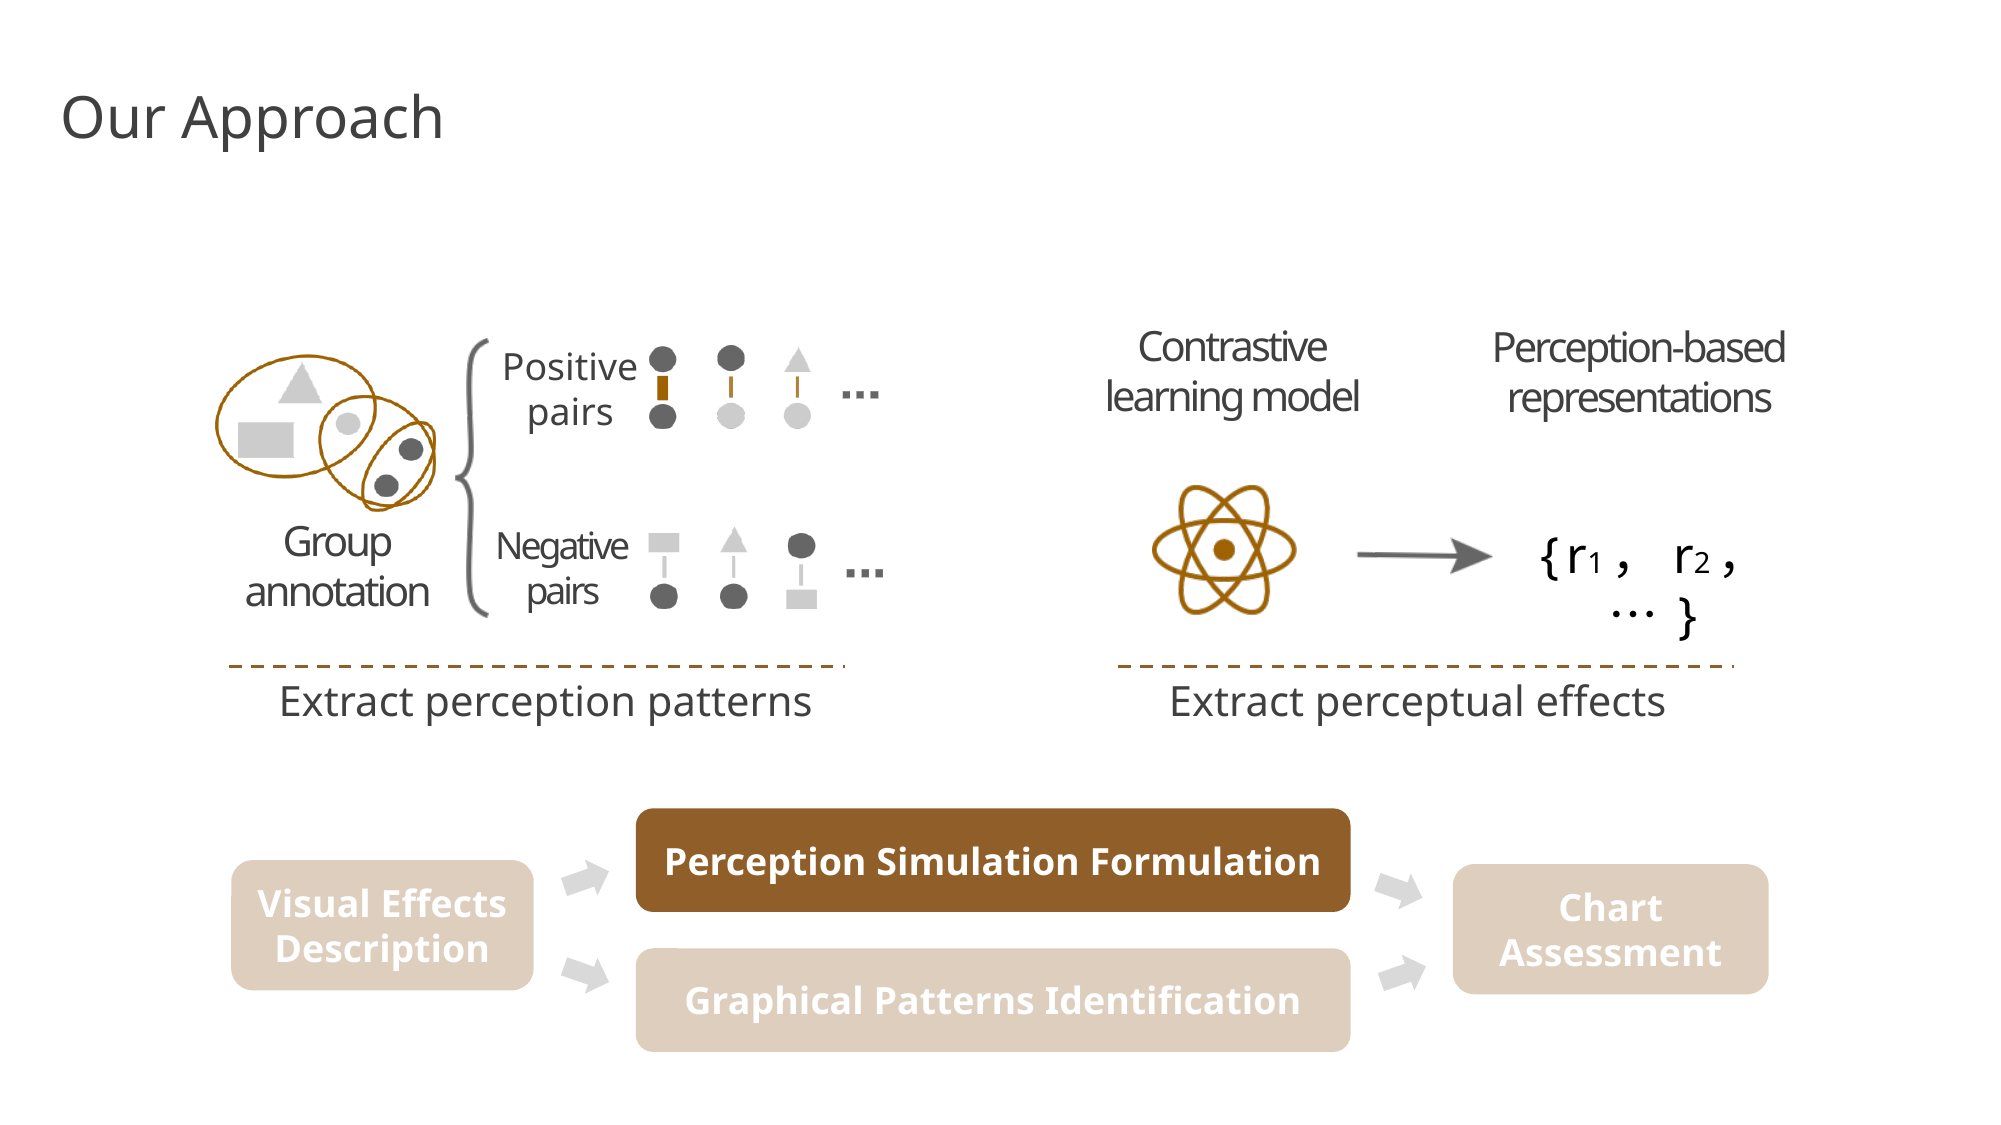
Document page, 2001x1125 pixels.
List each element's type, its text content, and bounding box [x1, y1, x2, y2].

text_box Perception-based representations [1476, 313, 1803, 429]
picture [646, 345, 880, 429]
text_box Negative pairs [480, 514, 646, 619]
text_box Extract perception patterns [263, 667, 828, 733]
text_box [231, 808, 1769, 1052]
picture [215, 354, 436, 512]
picture [455, 338, 490, 618]
text_box { r1，r2，… } [1512, 516, 1793, 652]
text_box Positive pairs [486, 335, 654, 441]
picture [1152, 484, 1493, 616]
text_box Group annotation [229, 507, 447, 622]
text_box Contrastive learning model [1089, 312, 1377, 427]
picture [648, 525, 883, 609]
text_box Extract perceptual effects [1154, 667, 1682, 733]
text_box Our Approach [0, 0, 1869, 240]
